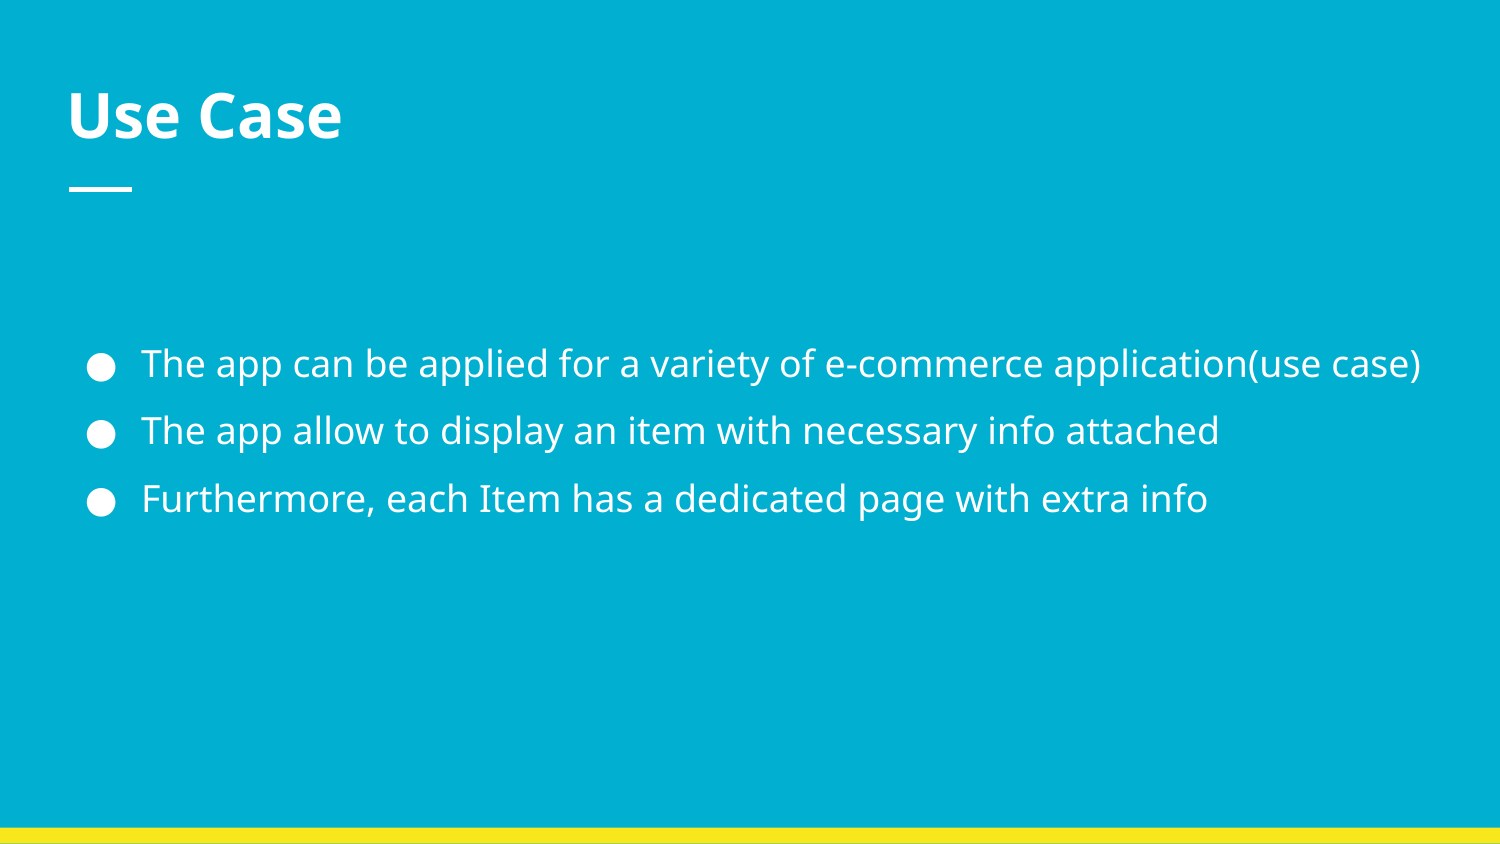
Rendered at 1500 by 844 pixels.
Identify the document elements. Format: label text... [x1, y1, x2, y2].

list The app can be applied for a variety of e-commerce application(use case) The app allow to display an item with necessary info attached Furthermore, each Item has a dedicated page with extra info [51, 232, 1449, 750]
title Use Case [51, 61, 1449, 167]
